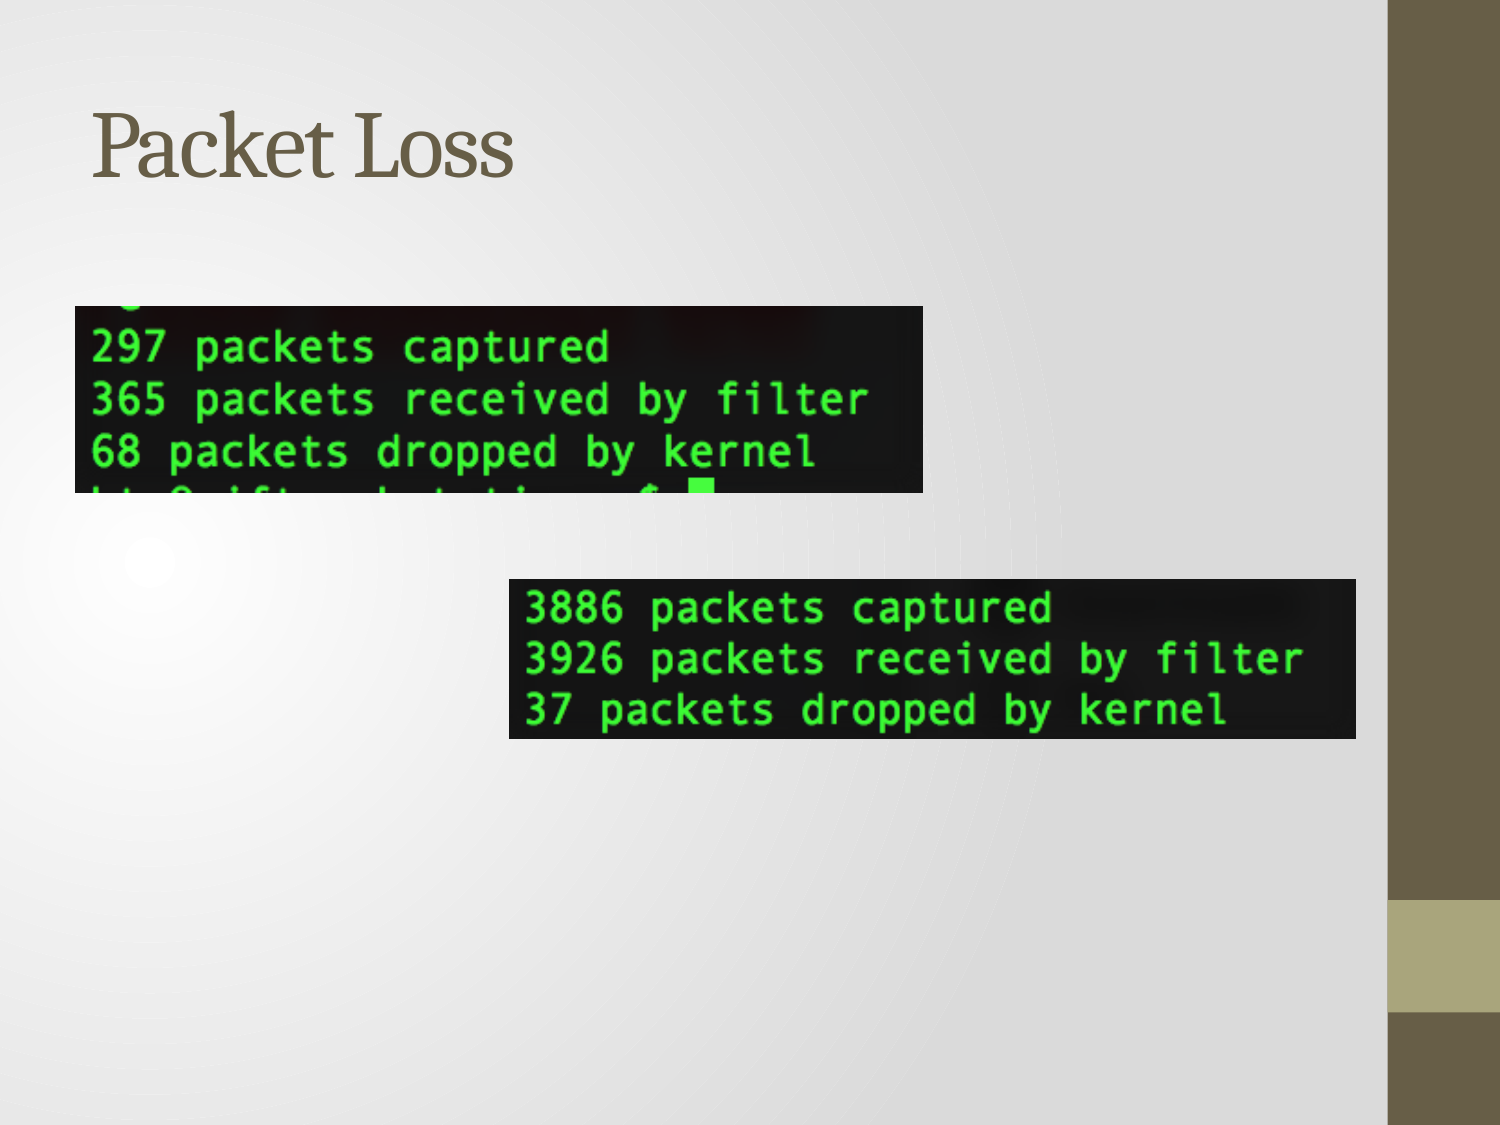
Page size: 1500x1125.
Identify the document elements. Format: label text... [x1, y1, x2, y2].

picture [509, 579, 1356, 739]
picture [74, 305, 923, 493]
title Packet Loss [75, 45, 1325, 233]
